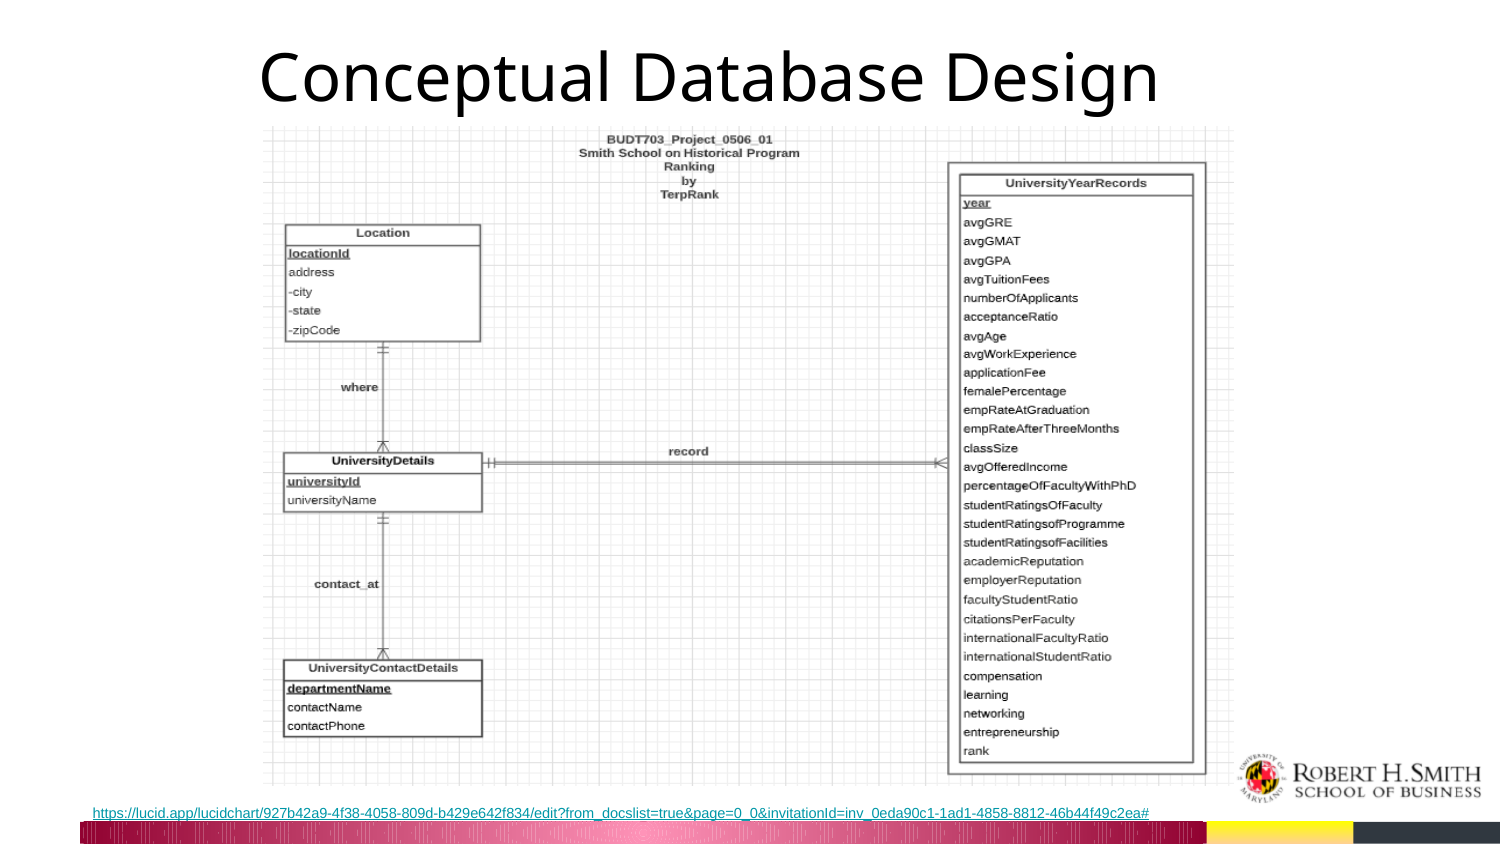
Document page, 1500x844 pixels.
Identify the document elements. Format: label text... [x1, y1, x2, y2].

picture [263, 125, 1492, 817]
slide_number https://lucid.app/lucidchart/927b42a9-4f38-4058-809d-b429e642f834/edit?from_docslist=true&page=0_0&invitationId=inv_0eda90c1-1ad1-4858-8812-46b44f49c2ea# [77, 785, 1500, 828]
list Conceptual Database Design [241, 20, 1180, 155]
